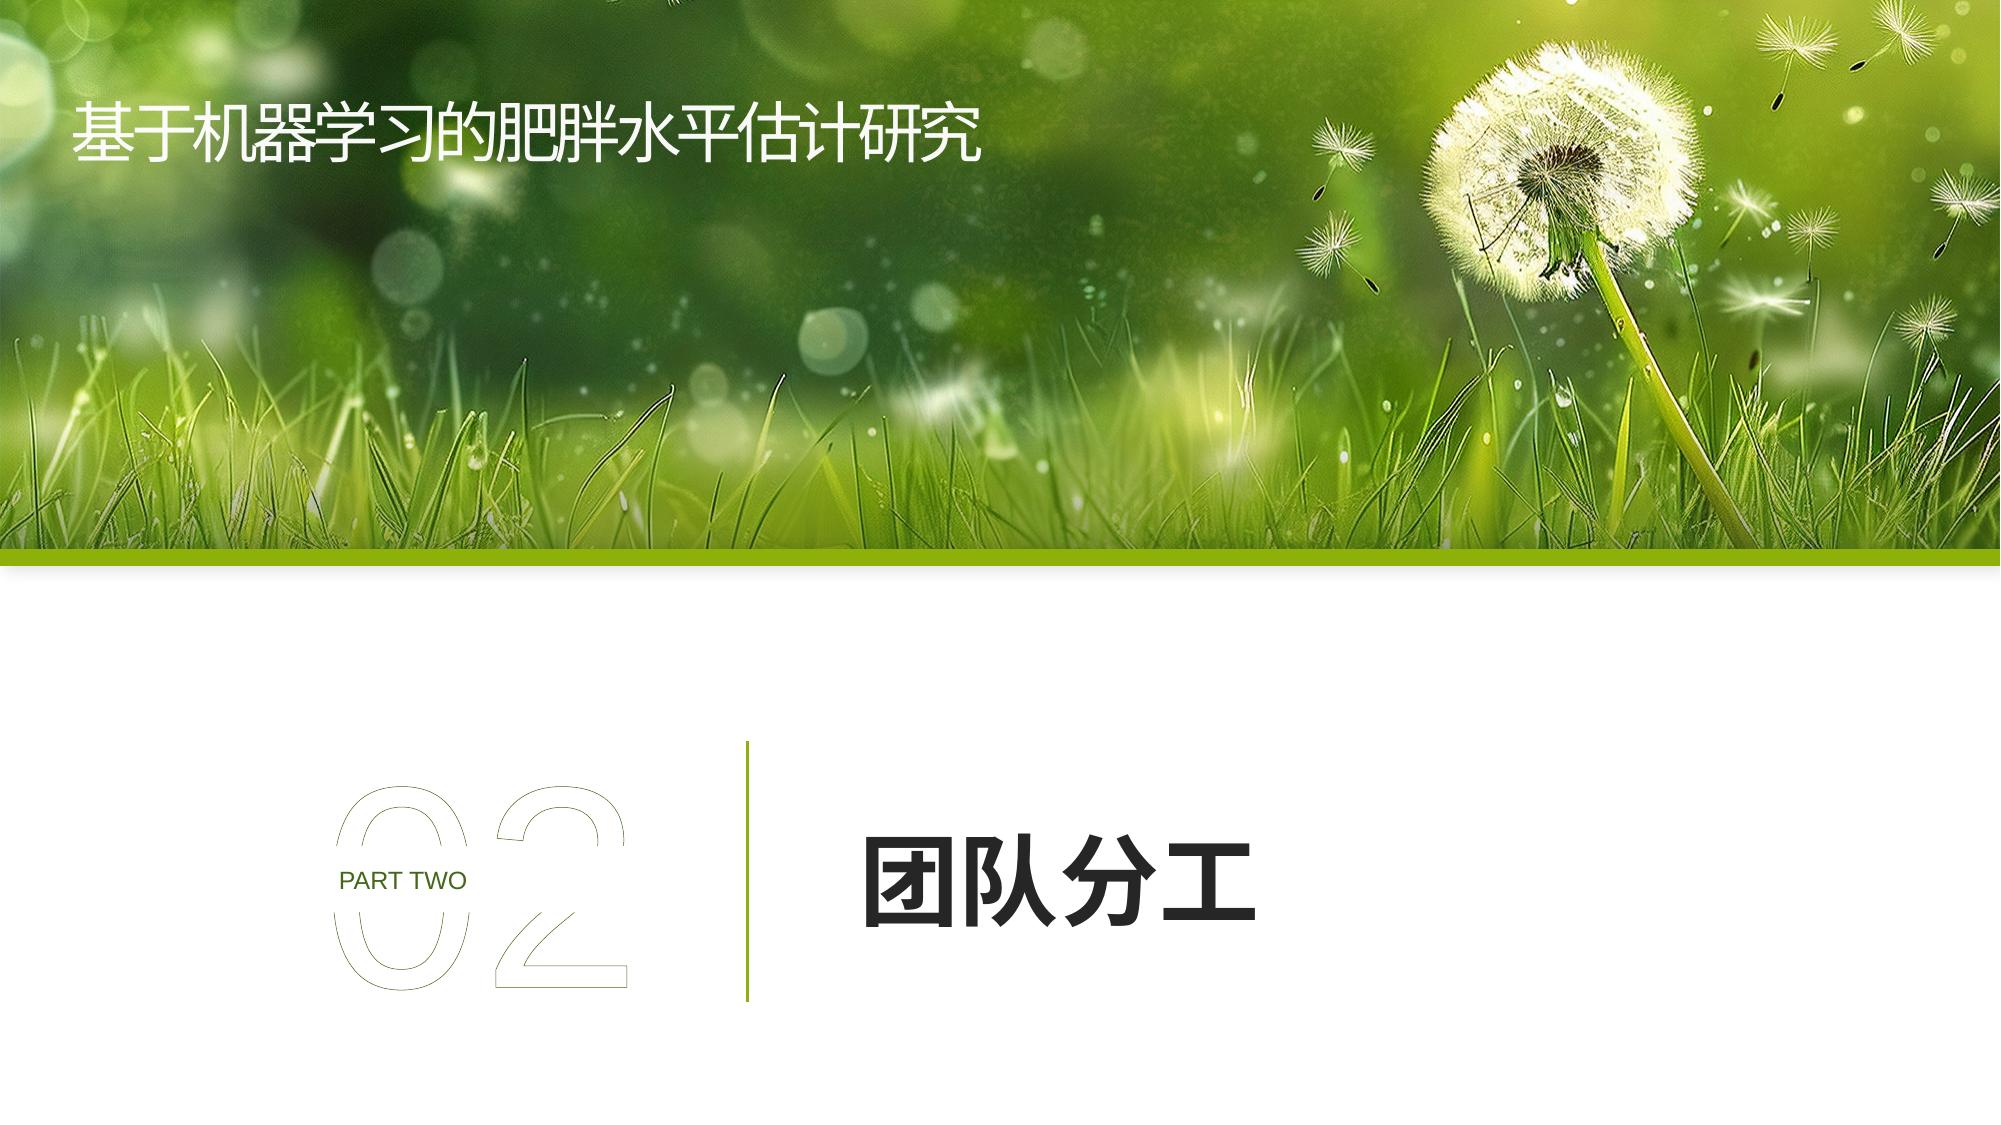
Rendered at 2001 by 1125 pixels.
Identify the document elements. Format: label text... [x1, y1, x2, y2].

text_box 02 [110, 692, 853, 1053]
text_box [0, 548, 2000, 567]
text_box 团队分工 [853, 811, 1843, 946]
text_box [242, 845, 688, 913]
text_box PART TWO [324, 857, 644, 902]
text_box 基于机器学习的肥胖水平估计研究 [56, 83, 1015, 179]
text_box [0, 0, 2000, 421]
text_box [0, 421, 2000, 548]
